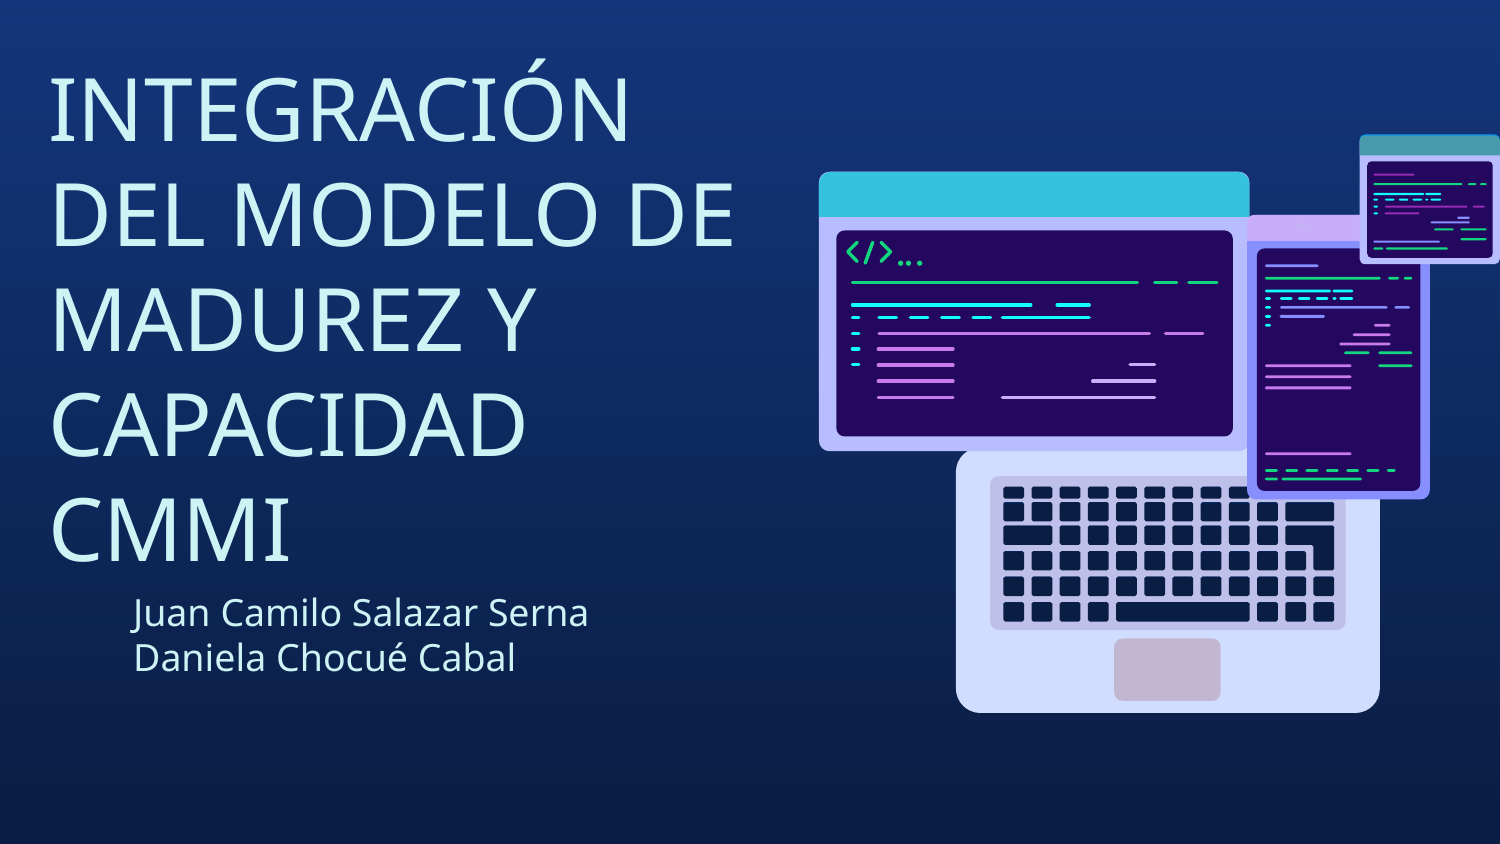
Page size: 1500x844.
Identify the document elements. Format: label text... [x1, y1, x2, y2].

text_box [1359, 135, 1500, 156]
text_box [1031, 502, 1053, 522]
text_box [1059, 502, 1081, 522]
text_box [1228, 577, 1250, 597]
text_box [1285, 603, 1307, 622]
text_box [1200, 577, 1222, 597]
text_box [990, 476, 1346, 630]
text_box [1339, 342, 1391, 346]
text_box [1373, 192, 1425, 196]
text_box [1144, 551, 1166, 571]
text_box [1087, 576, 1109, 597]
text_box [1031, 576, 1053, 597]
text_box [1116, 551, 1137, 571]
text_box [1228, 503, 1250, 522]
text_box [1247, 214, 1359, 241]
text_box [1257, 603, 1278, 622]
text_box [1087, 502, 1109, 522]
text_box [1031, 551, 1053, 571]
text_box [1200, 526, 1222, 545]
text_box [1264, 264, 1319, 268]
text_box [1003, 552, 1025, 571]
text_box [1425, 192, 1442, 196]
text_box [1264, 386, 1352, 390]
text_box [1313, 603, 1335, 622]
text_box [1257, 526, 1278, 545]
text_box [1378, 351, 1413, 355]
text_box [1359, 156, 1500, 265]
text_box [1367, 161, 1493, 258]
text_box [1285, 577, 1307, 597]
text_box [1172, 576, 1194, 597]
text_box [836, 230, 1233, 437]
text_box [1343, 351, 1370, 355]
text_box [1264, 364, 1352, 368]
text_box [1116, 525, 1137, 545]
text_box [1059, 551, 1081, 571]
text_box [1114, 638, 1221, 701]
text_box [1264, 276, 1381, 280]
text_box [1003, 503, 1025, 522]
text_box [1264, 452, 1352, 456]
text_box [1313, 577, 1335, 597]
text_box [1003, 486, 1025, 499]
text_box [1144, 502, 1166, 522]
title INTEGRACIÓN DEL MODELO DE MADUREZ Y CAPACIDAD CMMI [33, 140, 767, 491]
text_box [1087, 551, 1109, 571]
text_box [1003, 603, 1025, 622]
text_box [905, 260, 912, 266]
text_box [955, 449, 1380, 713]
text_box [1172, 525, 1194, 545]
text_box [1228, 526, 1250, 545]
text_box [1087, 525, 1109, 545]
text_box [1059, 576, 1081, 597]
text_box [1059, 486, 1081, 499]
text_box [1403, 276, 1413, 280]
text_box [1003, 525, 1053, 545]
text_box [818, 217, 1248, 452]
text_box [1200, 552, 1222, 571]
text_box [1228, 488, 1250, 499]
text_box [1257, 577, 1278, 597]
text_box [1332, 289, 1354, 293]
text_box [1281, 477, 1363, 481]
subtitle Juan Camilo Salazar Serna Daniela Chocué Cabal [118, 574, 637, 696]
text_box [1031, 602, 1053, 622]
text_box [1264, 289, 1332, 293]
text_box [1116, 576, 1137, 597]
text_box [1172, 486, 1194, 499]
text_box [1003, 577, 1025, 597]
text_box [1087, 602, 1109, 622]
text_box [1116, 486, 1137, 499]
text_box [1200, 488, 1222, 499]
text_box [1352, 333, 1391, 337]
text_box [1373, 323, 1391, 327]
text_box [1031, 486, 1053, 499]
text_box [916, 260, 923, 266]
text_box [1144, 525, 1166, 545]
text_box [1285, 526, 1335, 571]
text_box [1116, 502, 1137, 522]
text_box [1378, 364, 1413, 368]
text_box [818, 171, 1250, 217]
text_box [1247, 241, 1430, 500]
text_box [1264, 375, 1352, 379]
text_box [1059, 525, 1081, 545]
text_box [1116, 602, 1250, 622]
text_box [1144, 576, 1166, 597]
text_box [1257, 552, 1278, 571]
text_box [1257, 503, 1278, 522]
text_box [1279, 314, 1325, 318]
text_box [1228, 552, 1250, 571]
text_box [1264, 477, 1279, 481]
text_box [1388, 276, 1400, 280]
text_box [1087, 486, 1109, 499]
text_box [1285, 503, 1335, 522]
text_box [1172, 502, 1194, 522]
text_box [1059, 602, 1081, 622]
text_box [1172, 551, 1194, 571]
text_box [1144, 486, 1166, 499]
text_box [897, 260, 904, 266]
text_box [1200, 503, 1222, 522]
text_box [1256, 248, 1421, 491]
